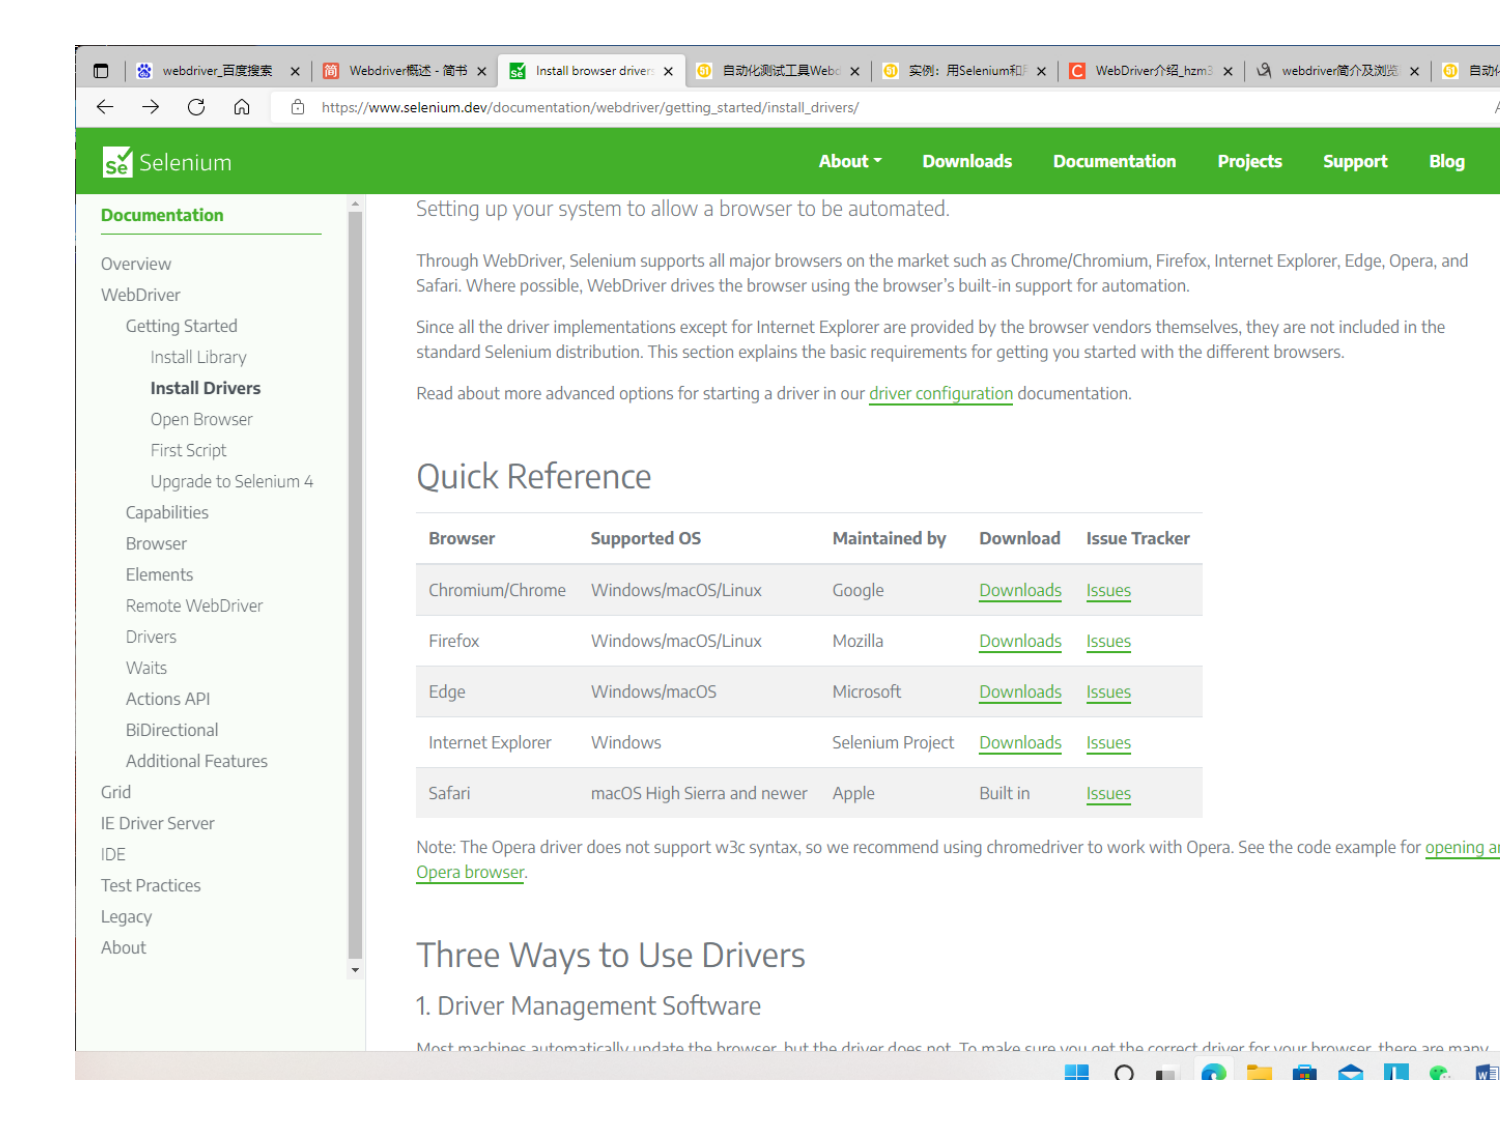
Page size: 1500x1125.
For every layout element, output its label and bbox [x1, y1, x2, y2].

list [74, 44, 1500, 1081]
